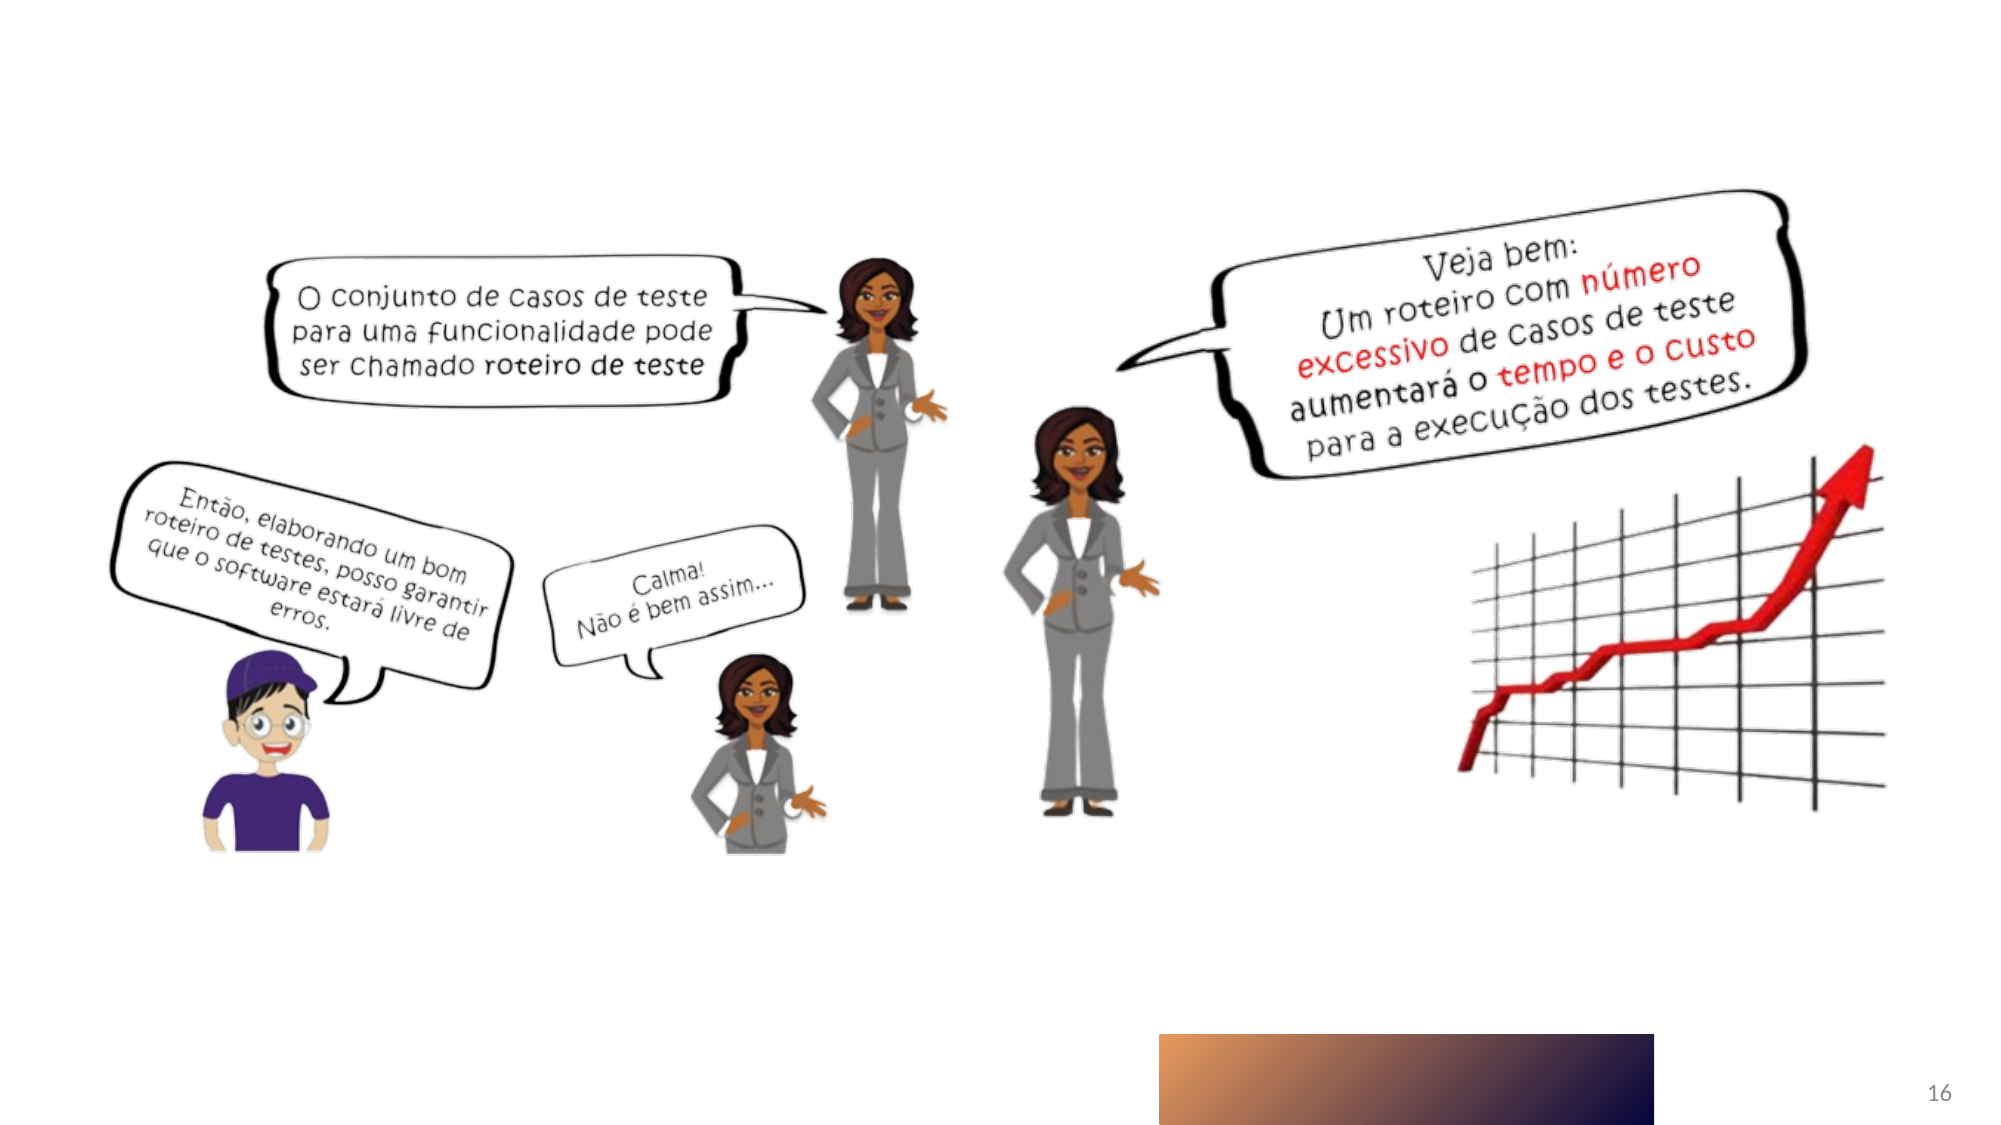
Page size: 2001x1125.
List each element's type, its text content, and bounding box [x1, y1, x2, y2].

slide_number 16 [1894, 1061, 1968, 1121]
picture [96, 246, 973, 869]
picture [998, 184, 1926, 869]
